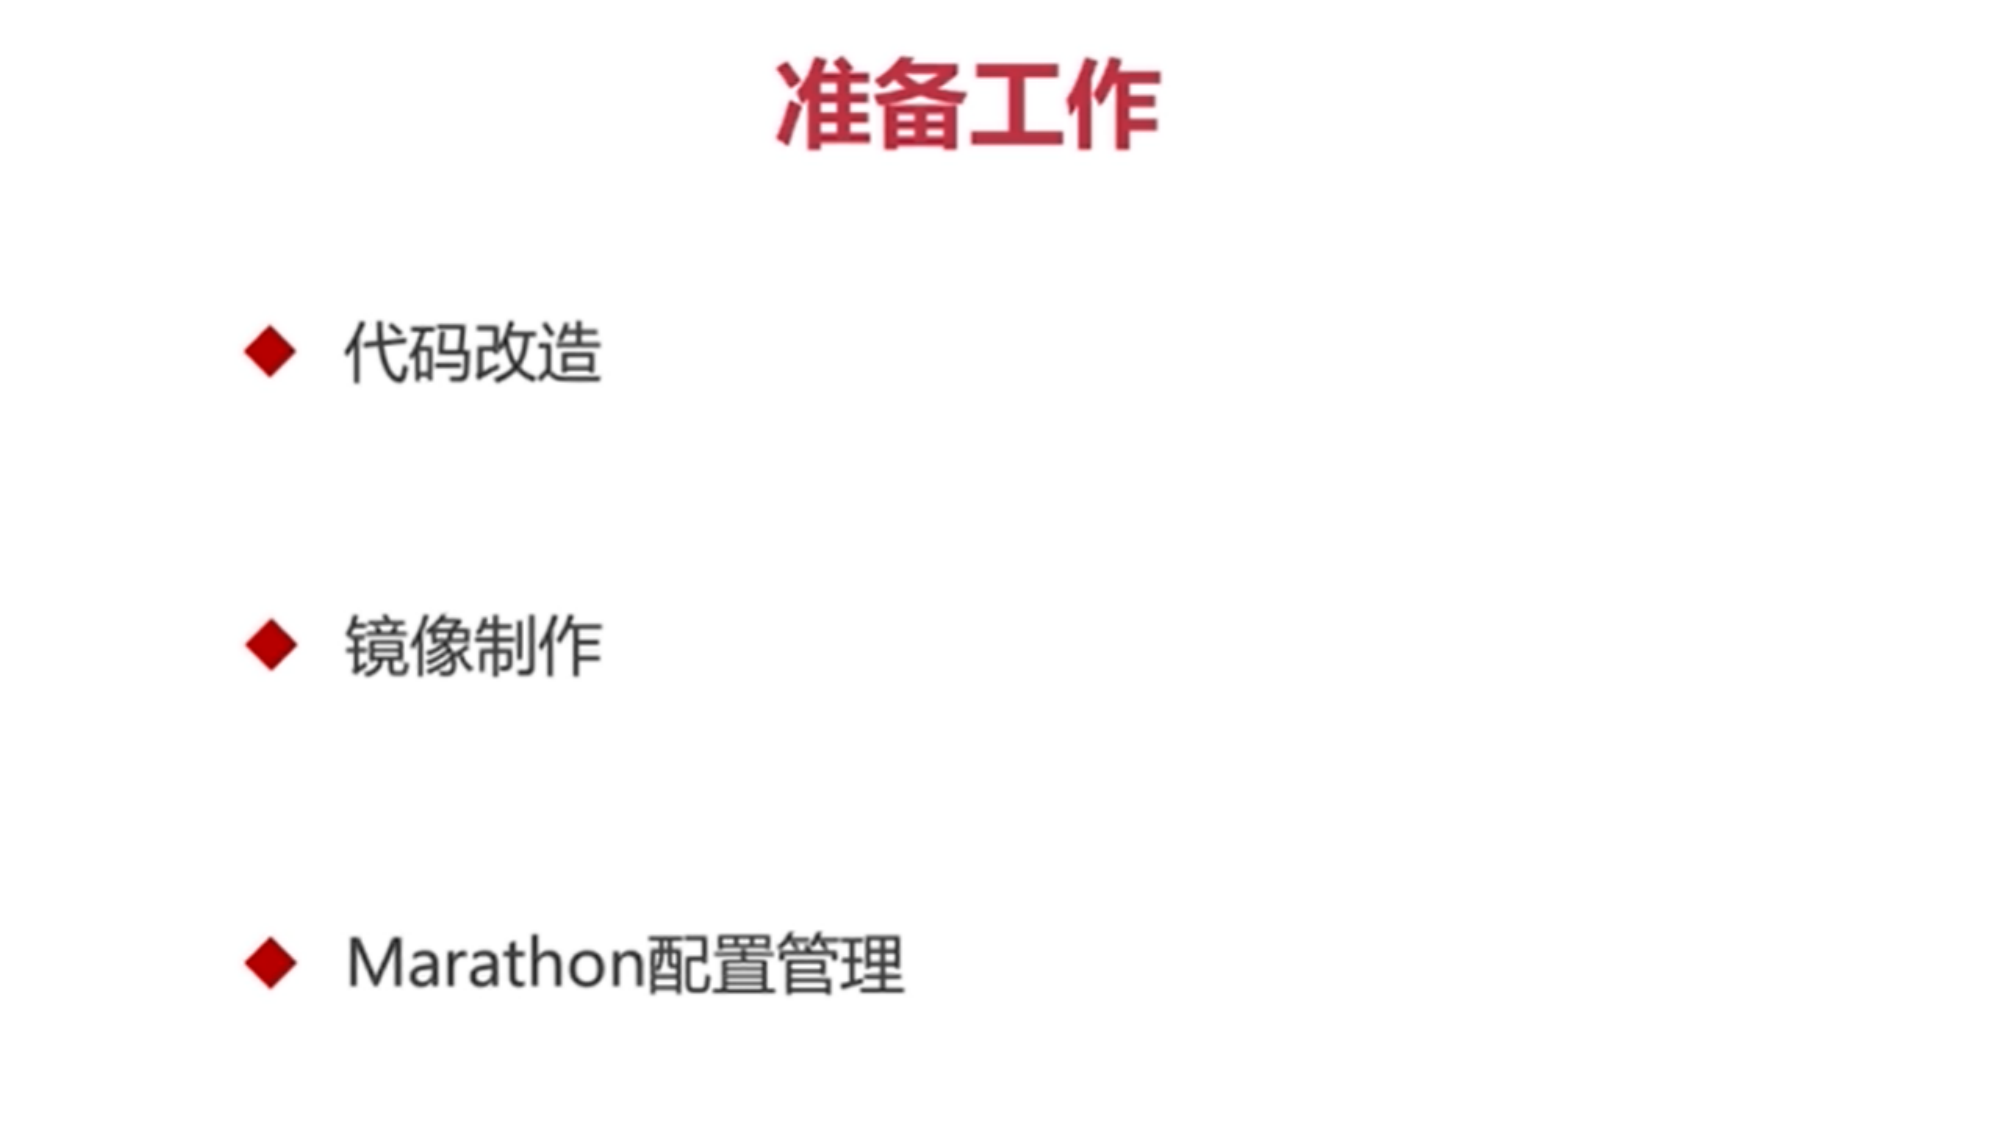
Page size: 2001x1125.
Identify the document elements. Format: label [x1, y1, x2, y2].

picture [172, 36, 1655, 1066]
